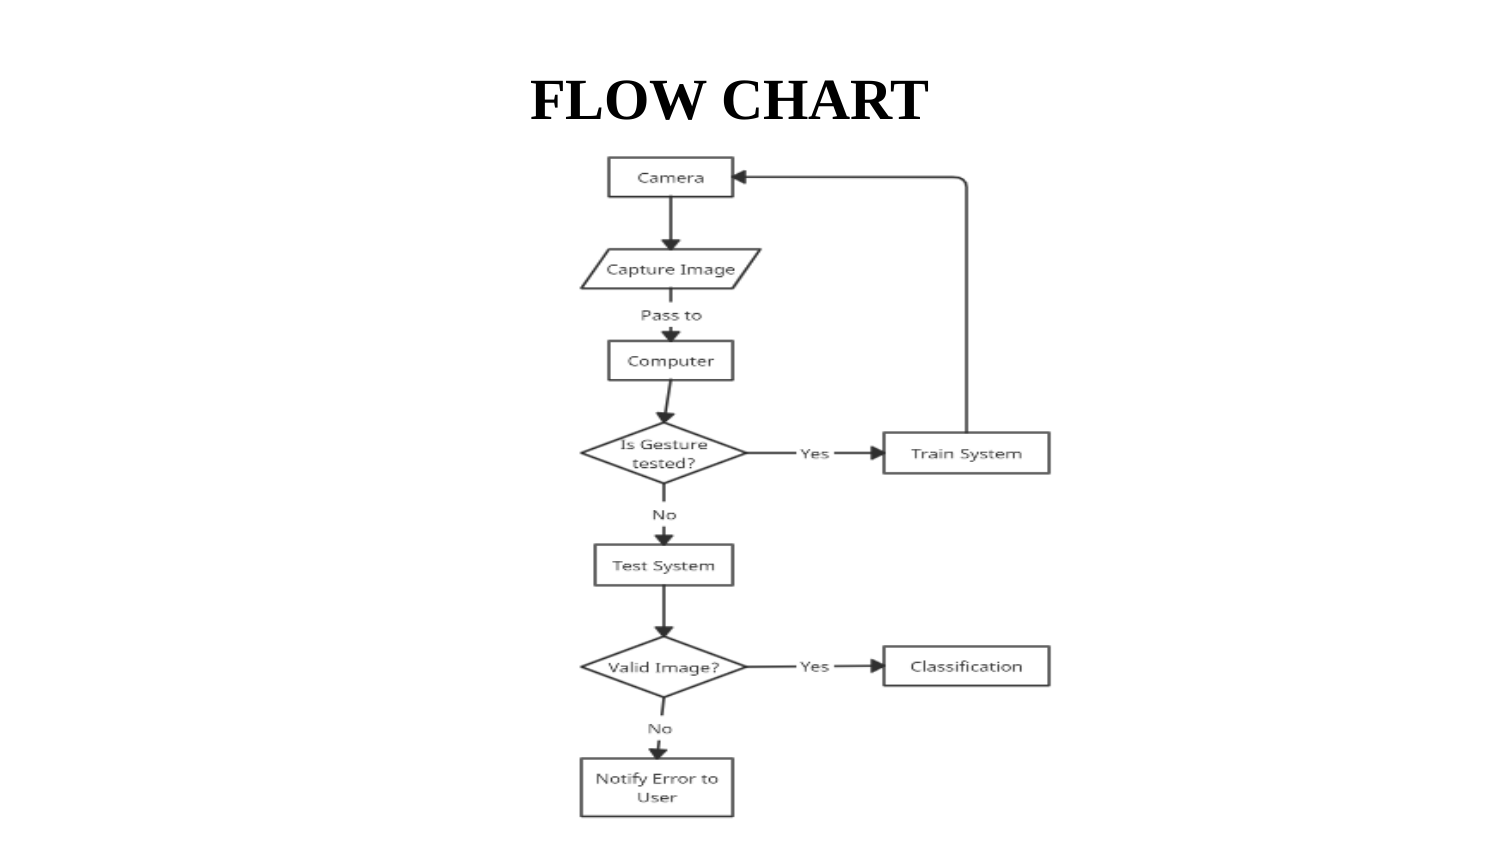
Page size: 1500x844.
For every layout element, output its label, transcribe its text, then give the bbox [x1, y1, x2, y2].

picture [329, 131, 1144, 835]
title FLOW CHART [50, 34, 1423, 147]
